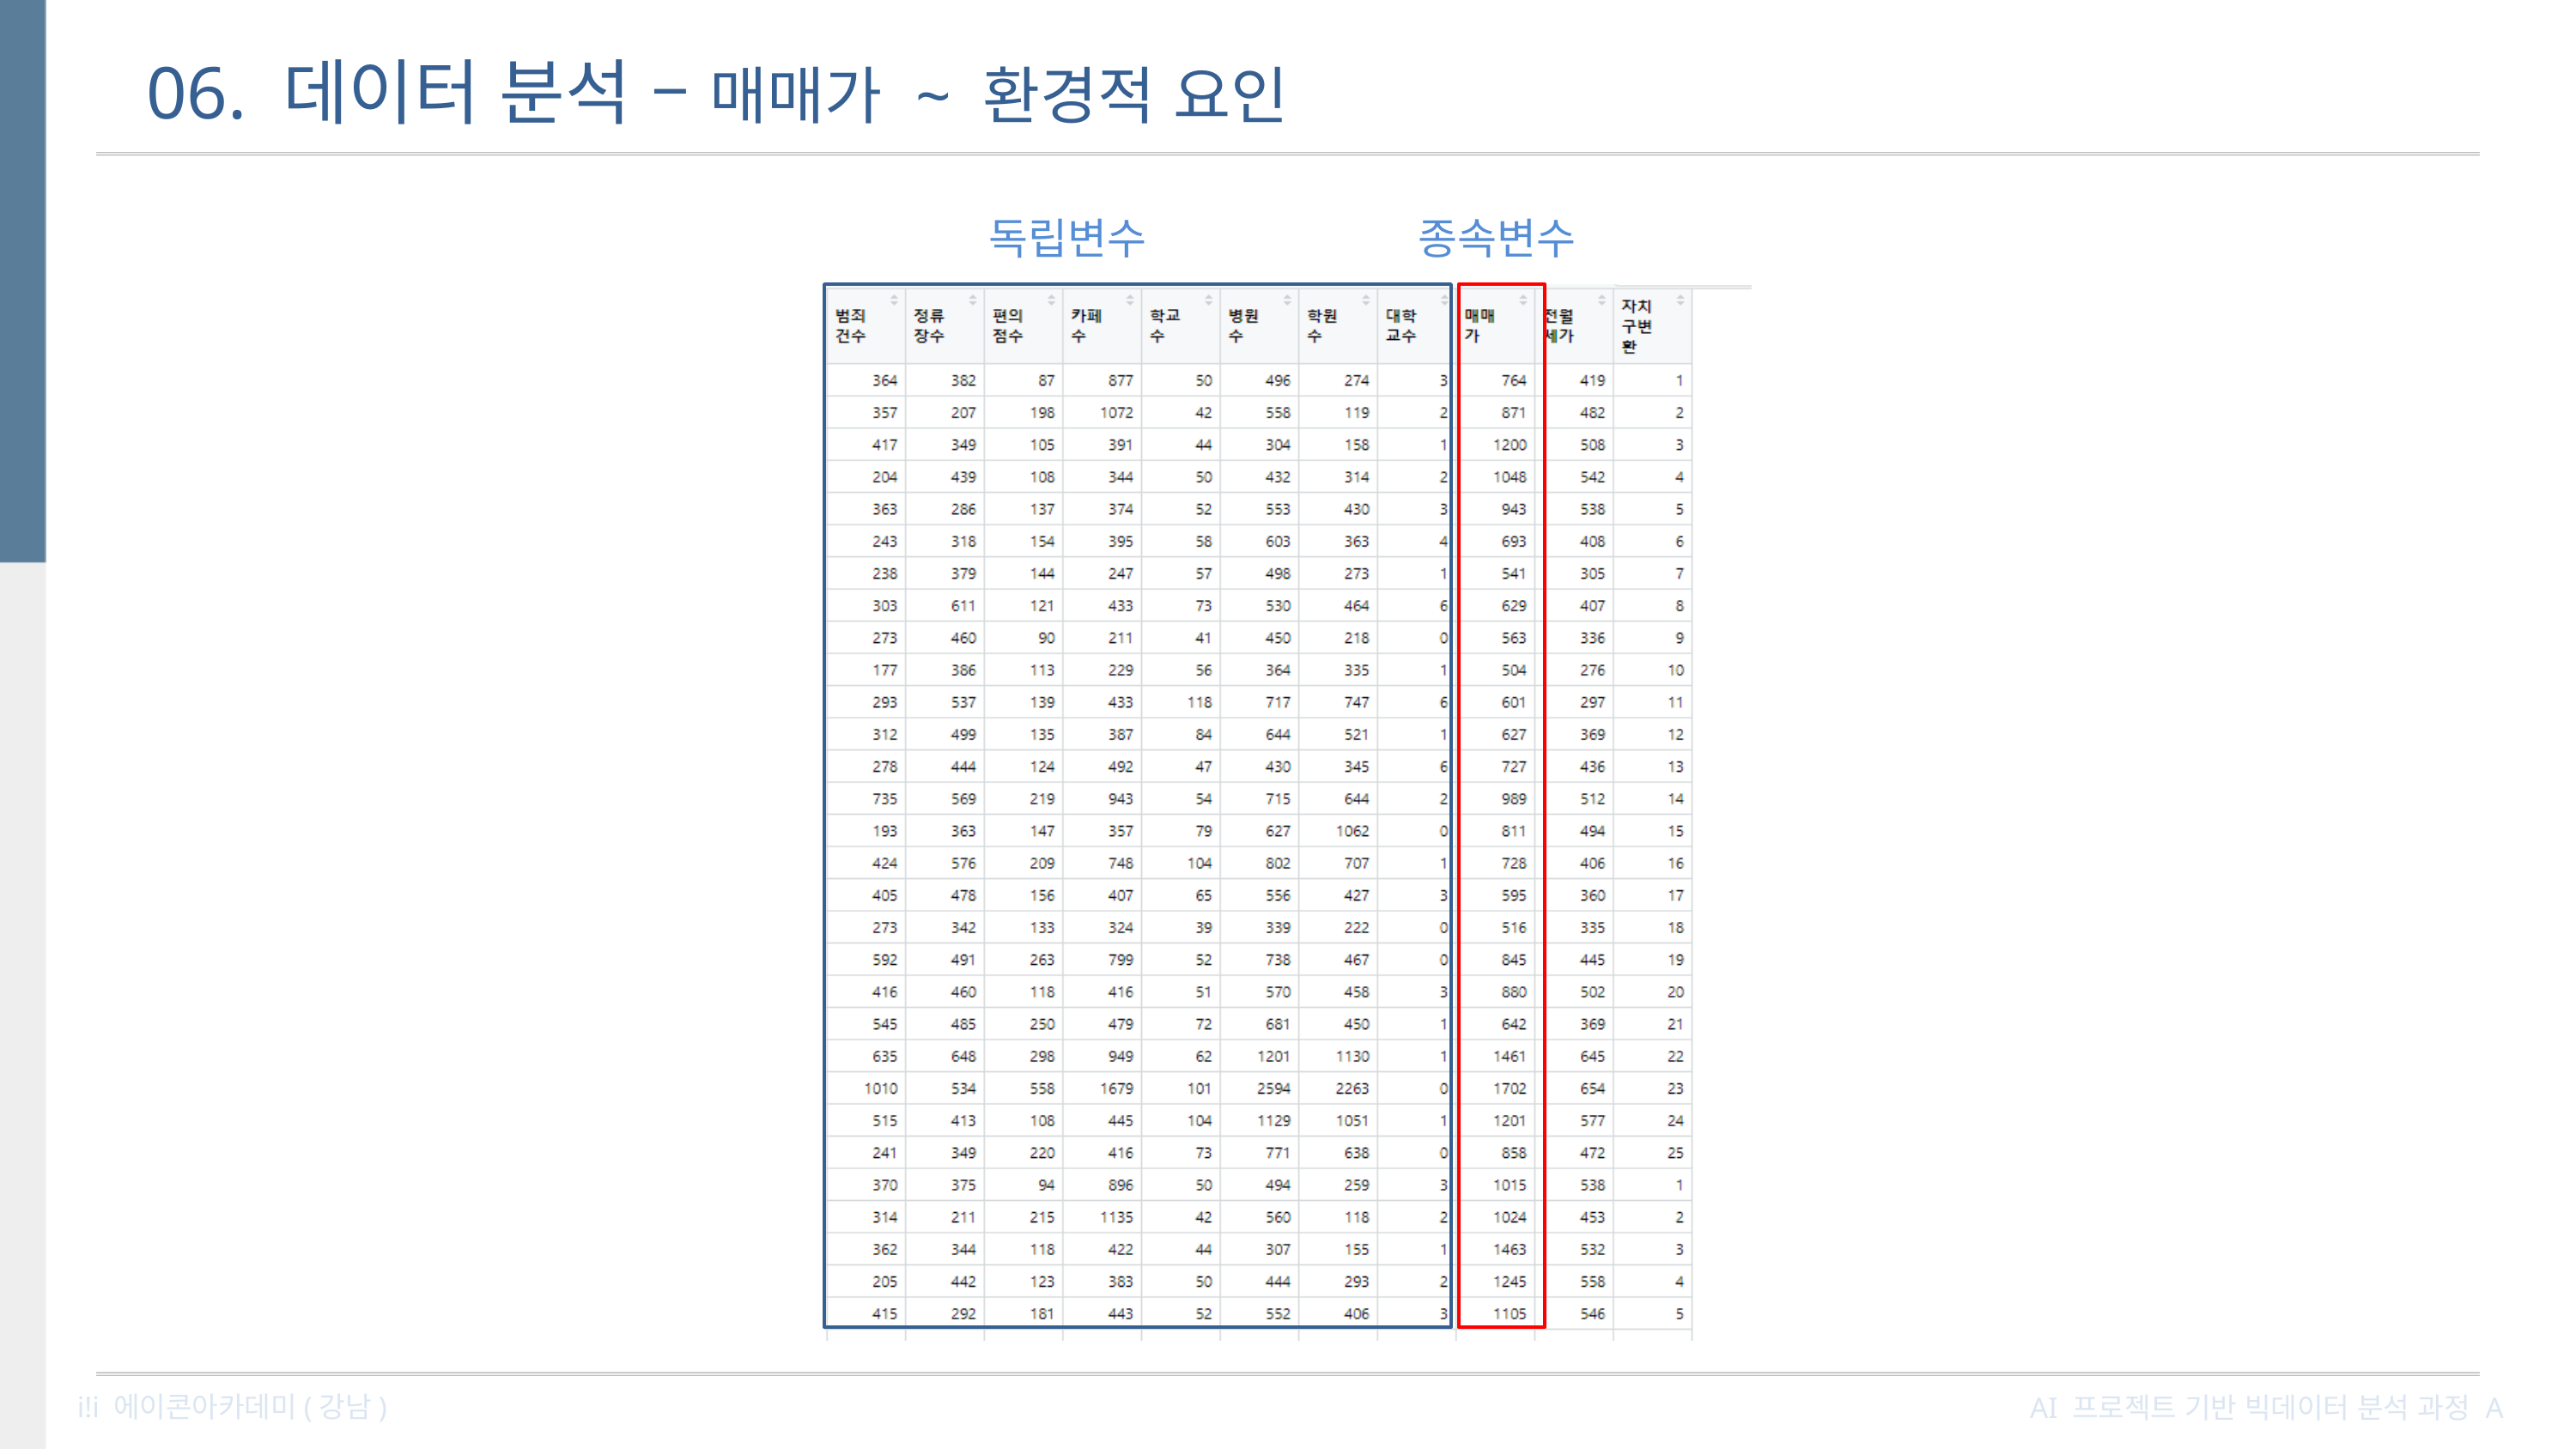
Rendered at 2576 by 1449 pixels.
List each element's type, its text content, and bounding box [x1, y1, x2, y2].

text_box 06. 데이터 분석 – 매매가 ~ 환경적 요인 [133, 41, 2002, 140]
picture [96, 1368, 2480, 1380]
picture [96, 149, 2480, 160]
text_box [823, 205, 1753, 1341]
picture [0, 0, 46, 1449]
